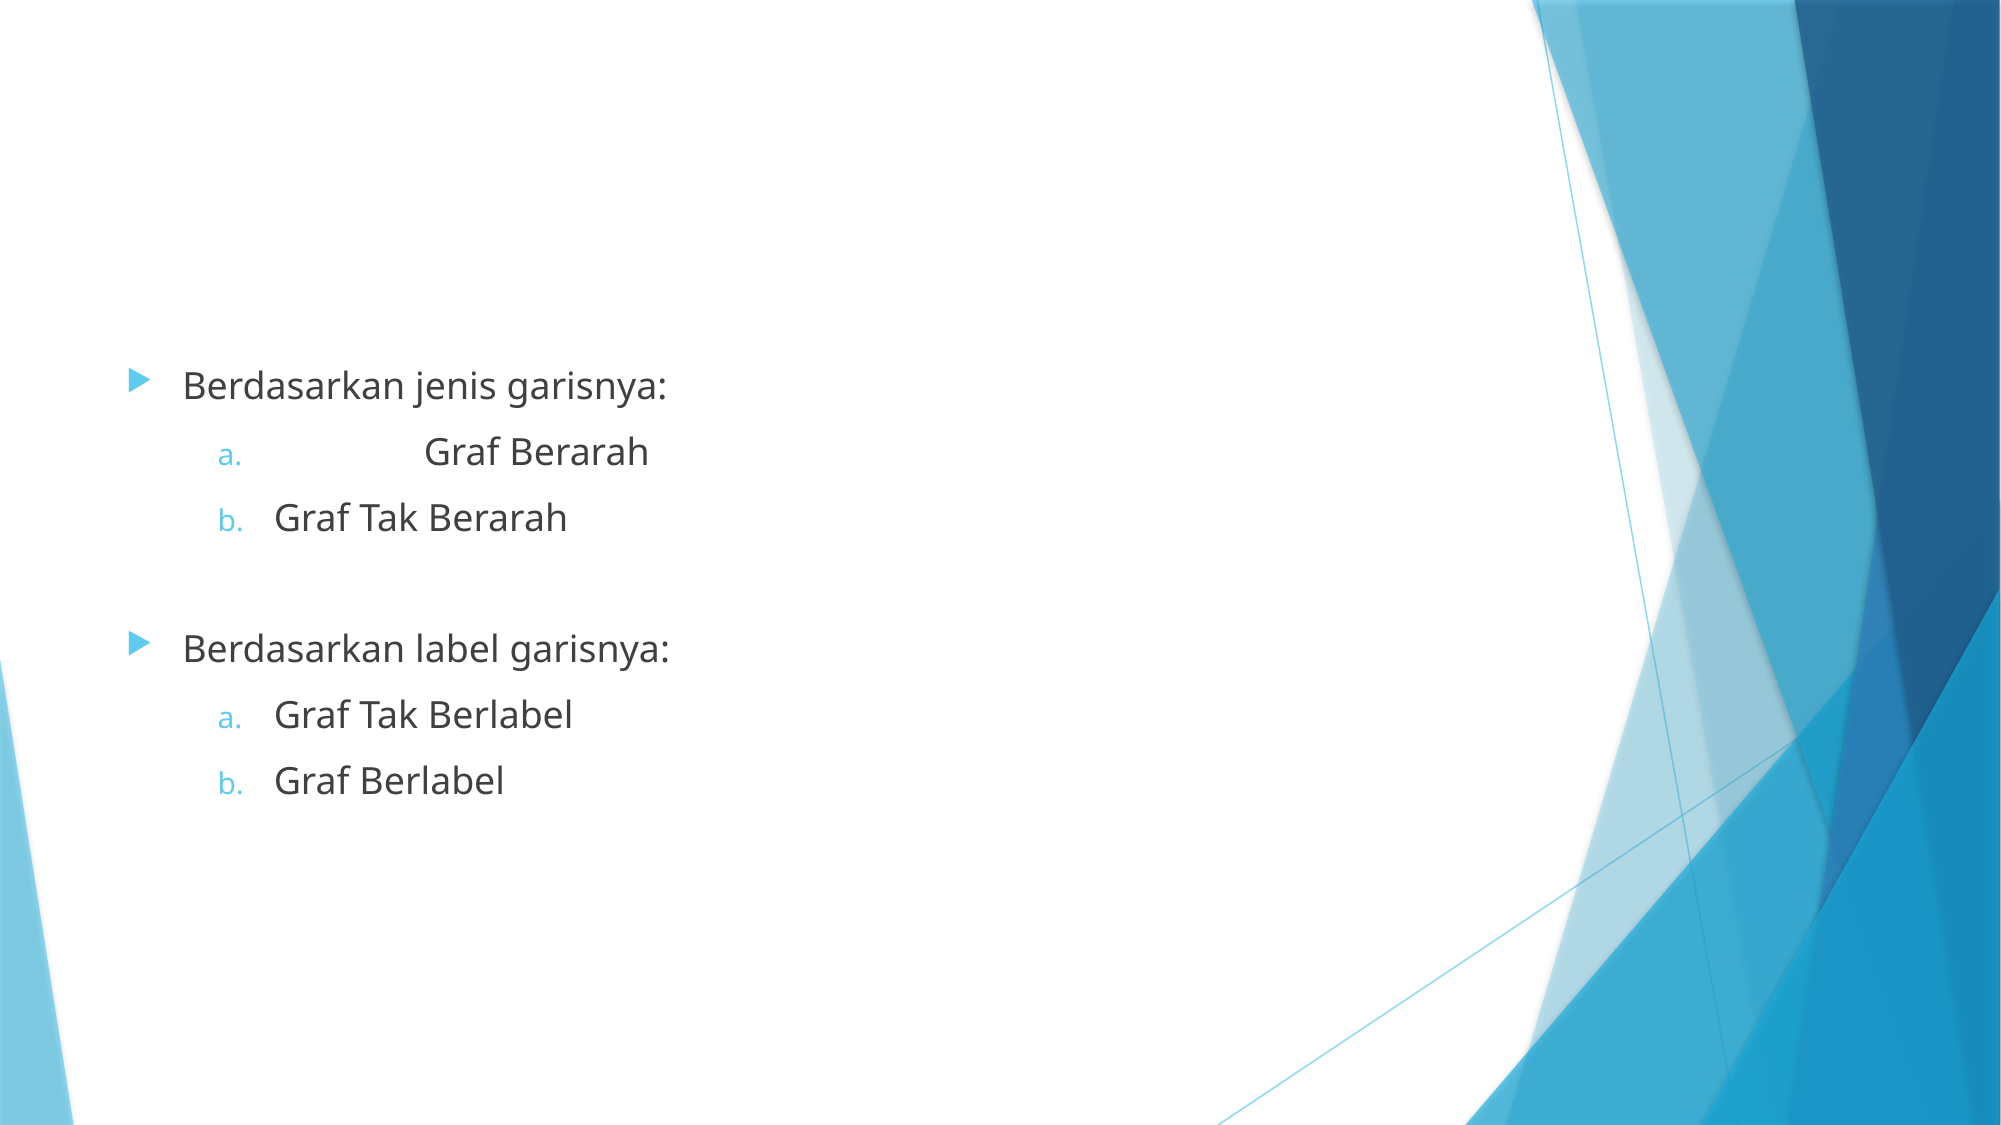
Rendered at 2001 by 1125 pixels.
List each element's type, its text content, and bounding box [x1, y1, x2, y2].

list Berdasarkan jenis garisnya: Graf Berarah Graf Tak Berarah Berdasarkan label garisnya: Graf Tak Berlabel Graf Berlabel [111, 354, 1522, 992]
